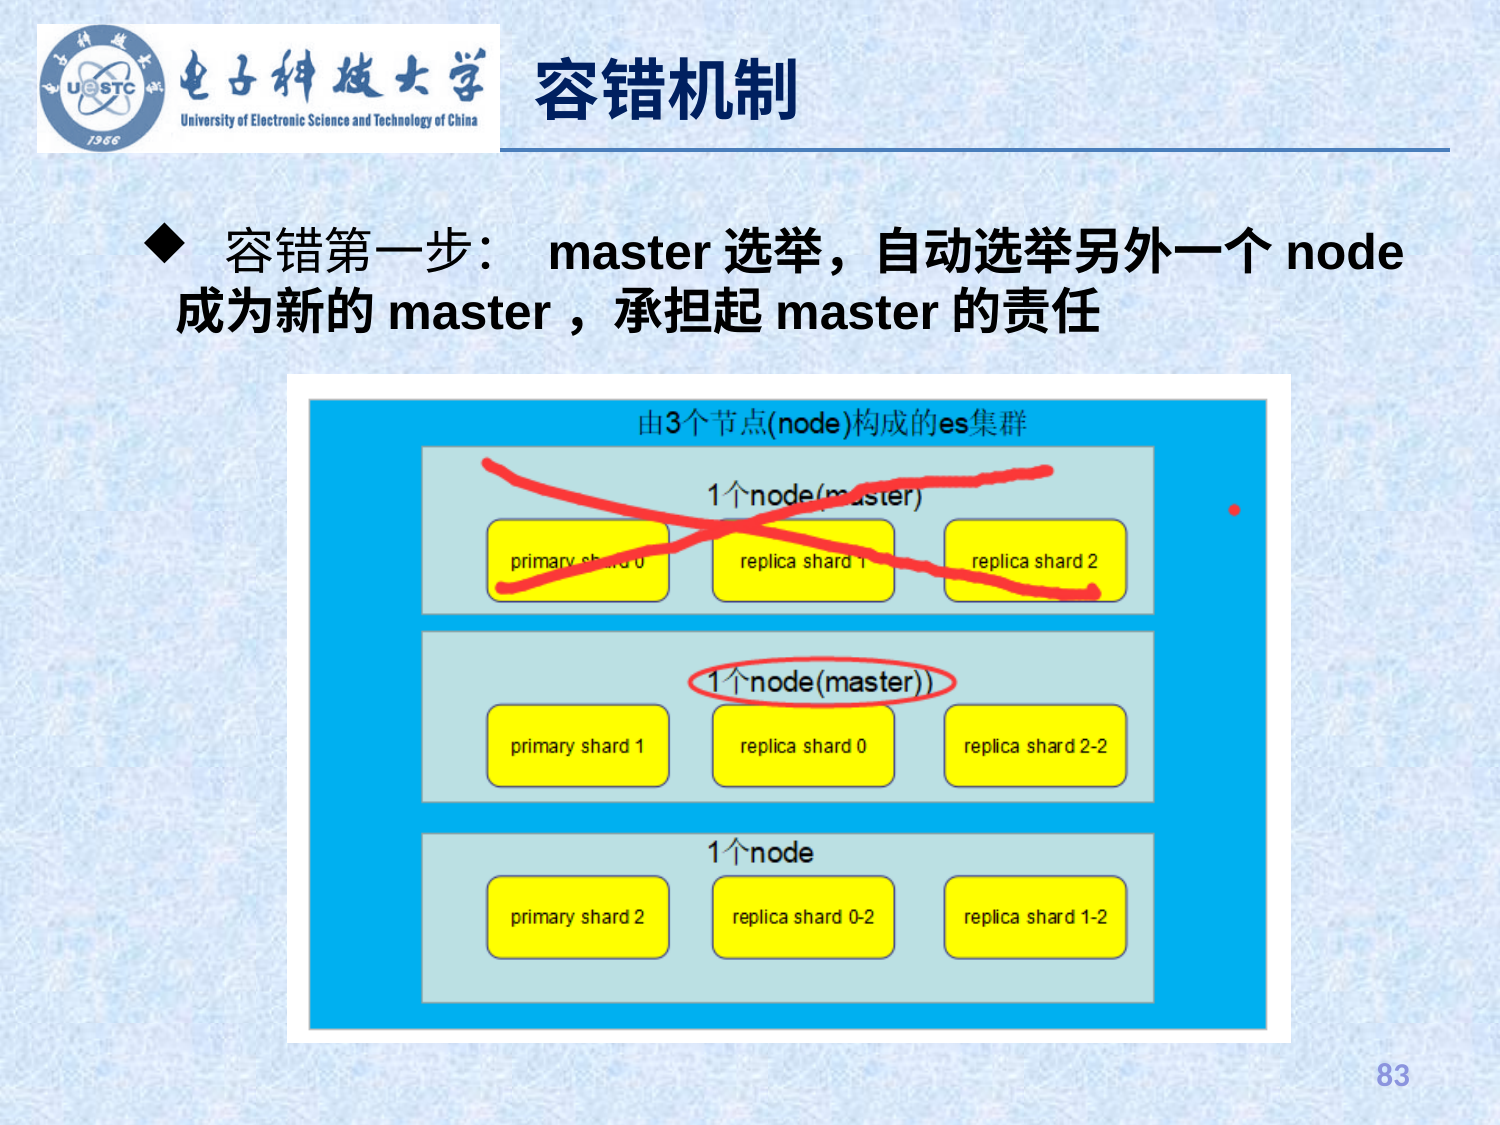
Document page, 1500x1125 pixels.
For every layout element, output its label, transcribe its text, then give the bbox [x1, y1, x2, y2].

picture [0, 0, 1500, 1125]
slide_number 83 [1074, 1042, 1425, 1103]
text_box 容错机制 [518, 40, 1432, 136]
text_box 容错第一步： master选举，自动选举另外一个node成为新的master，承担起master的责任 [125, 212, 1438, 348]
